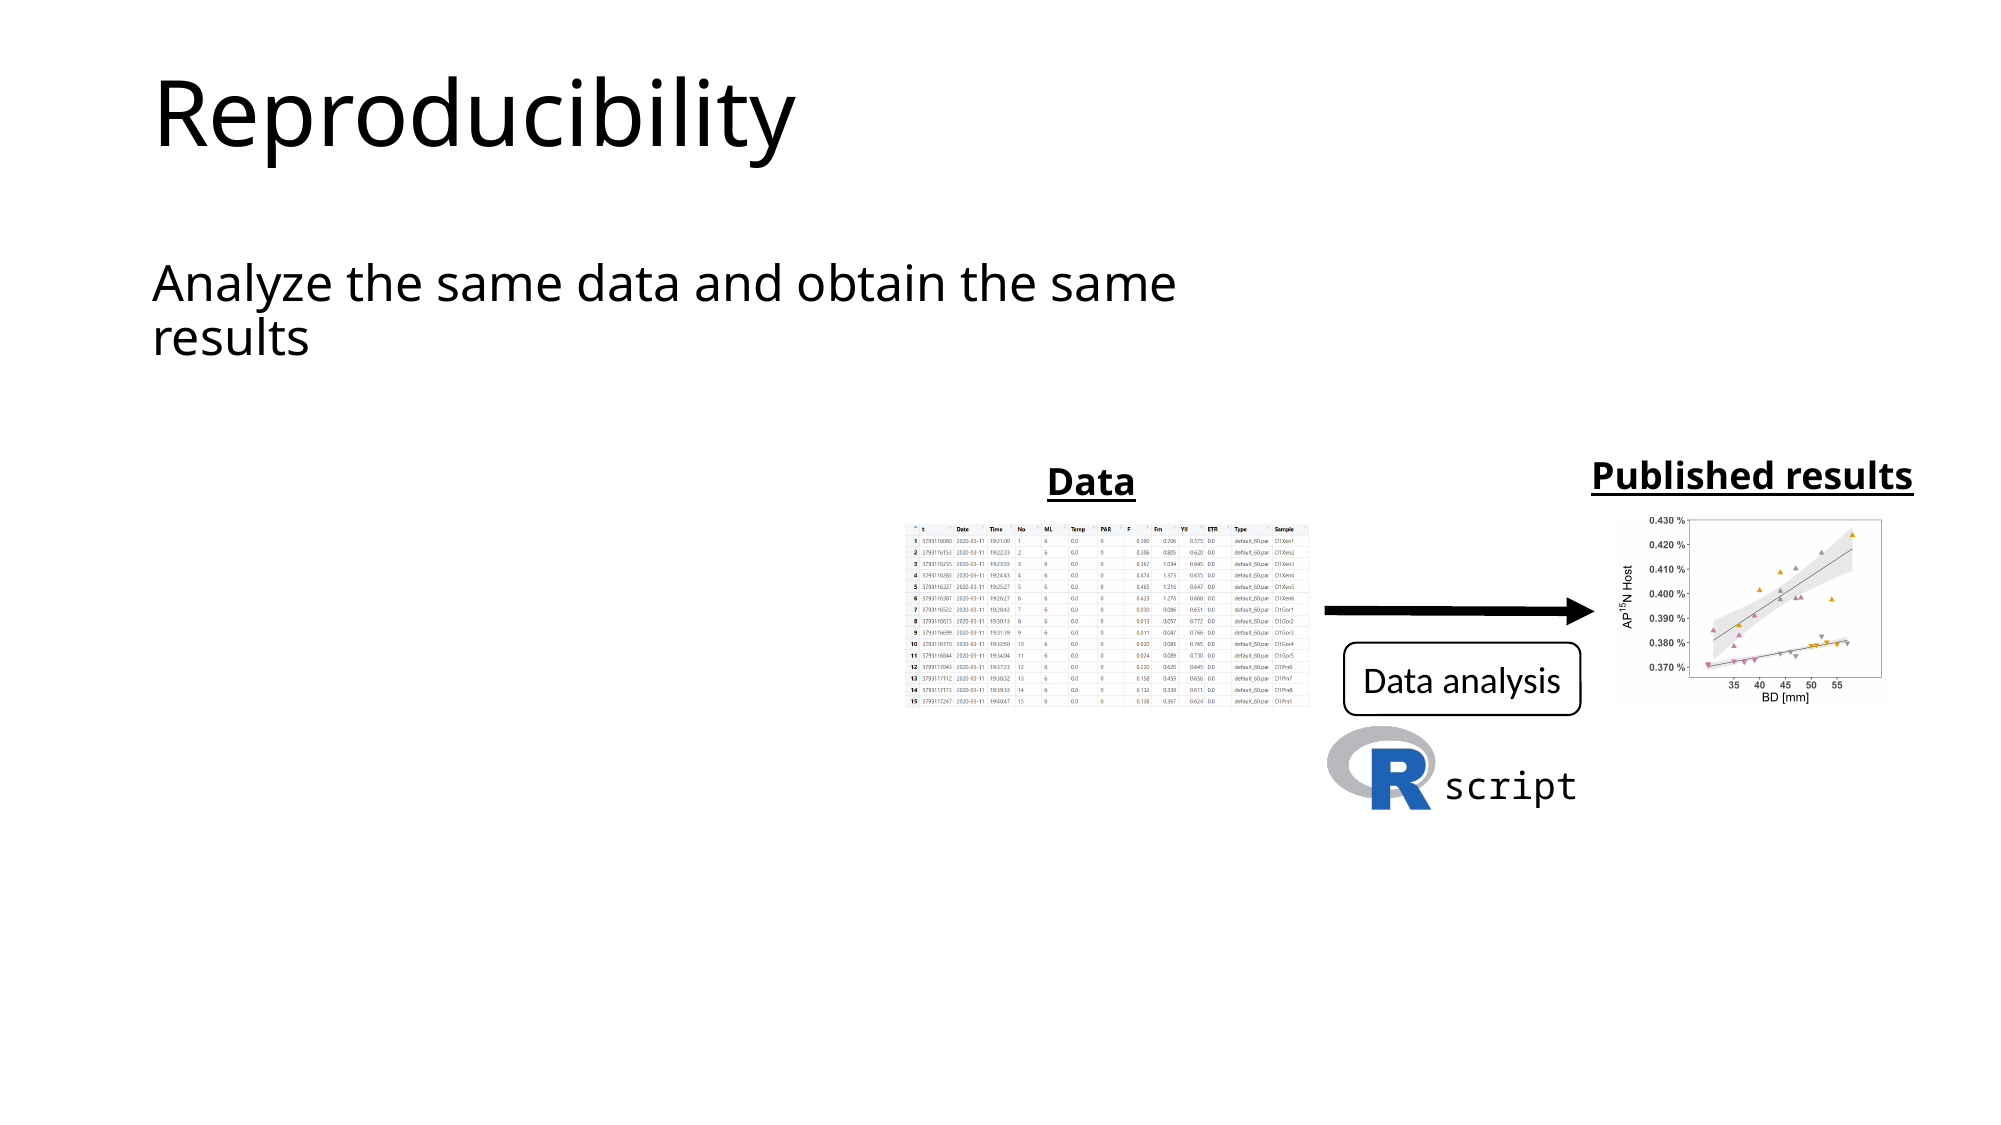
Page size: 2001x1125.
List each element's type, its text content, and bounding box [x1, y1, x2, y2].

picture [1615, 517, 1890, 708]
text_box script [1428, 754, 1594, 815]
text_box Data [1031, 451, 1151, 511]
text_box Published results [1576, 444, 1929, 505]
picture [1324, 723, 1438, 813]
text_box Analyze the same data and obtain the same results [137, 251, 1283, 389]
text_box Data analysis [1343, 641, 1582, 717]
picture [904, 524, 1310, 708]
text_box Reproducibility [137, 59, 1863, 278]
